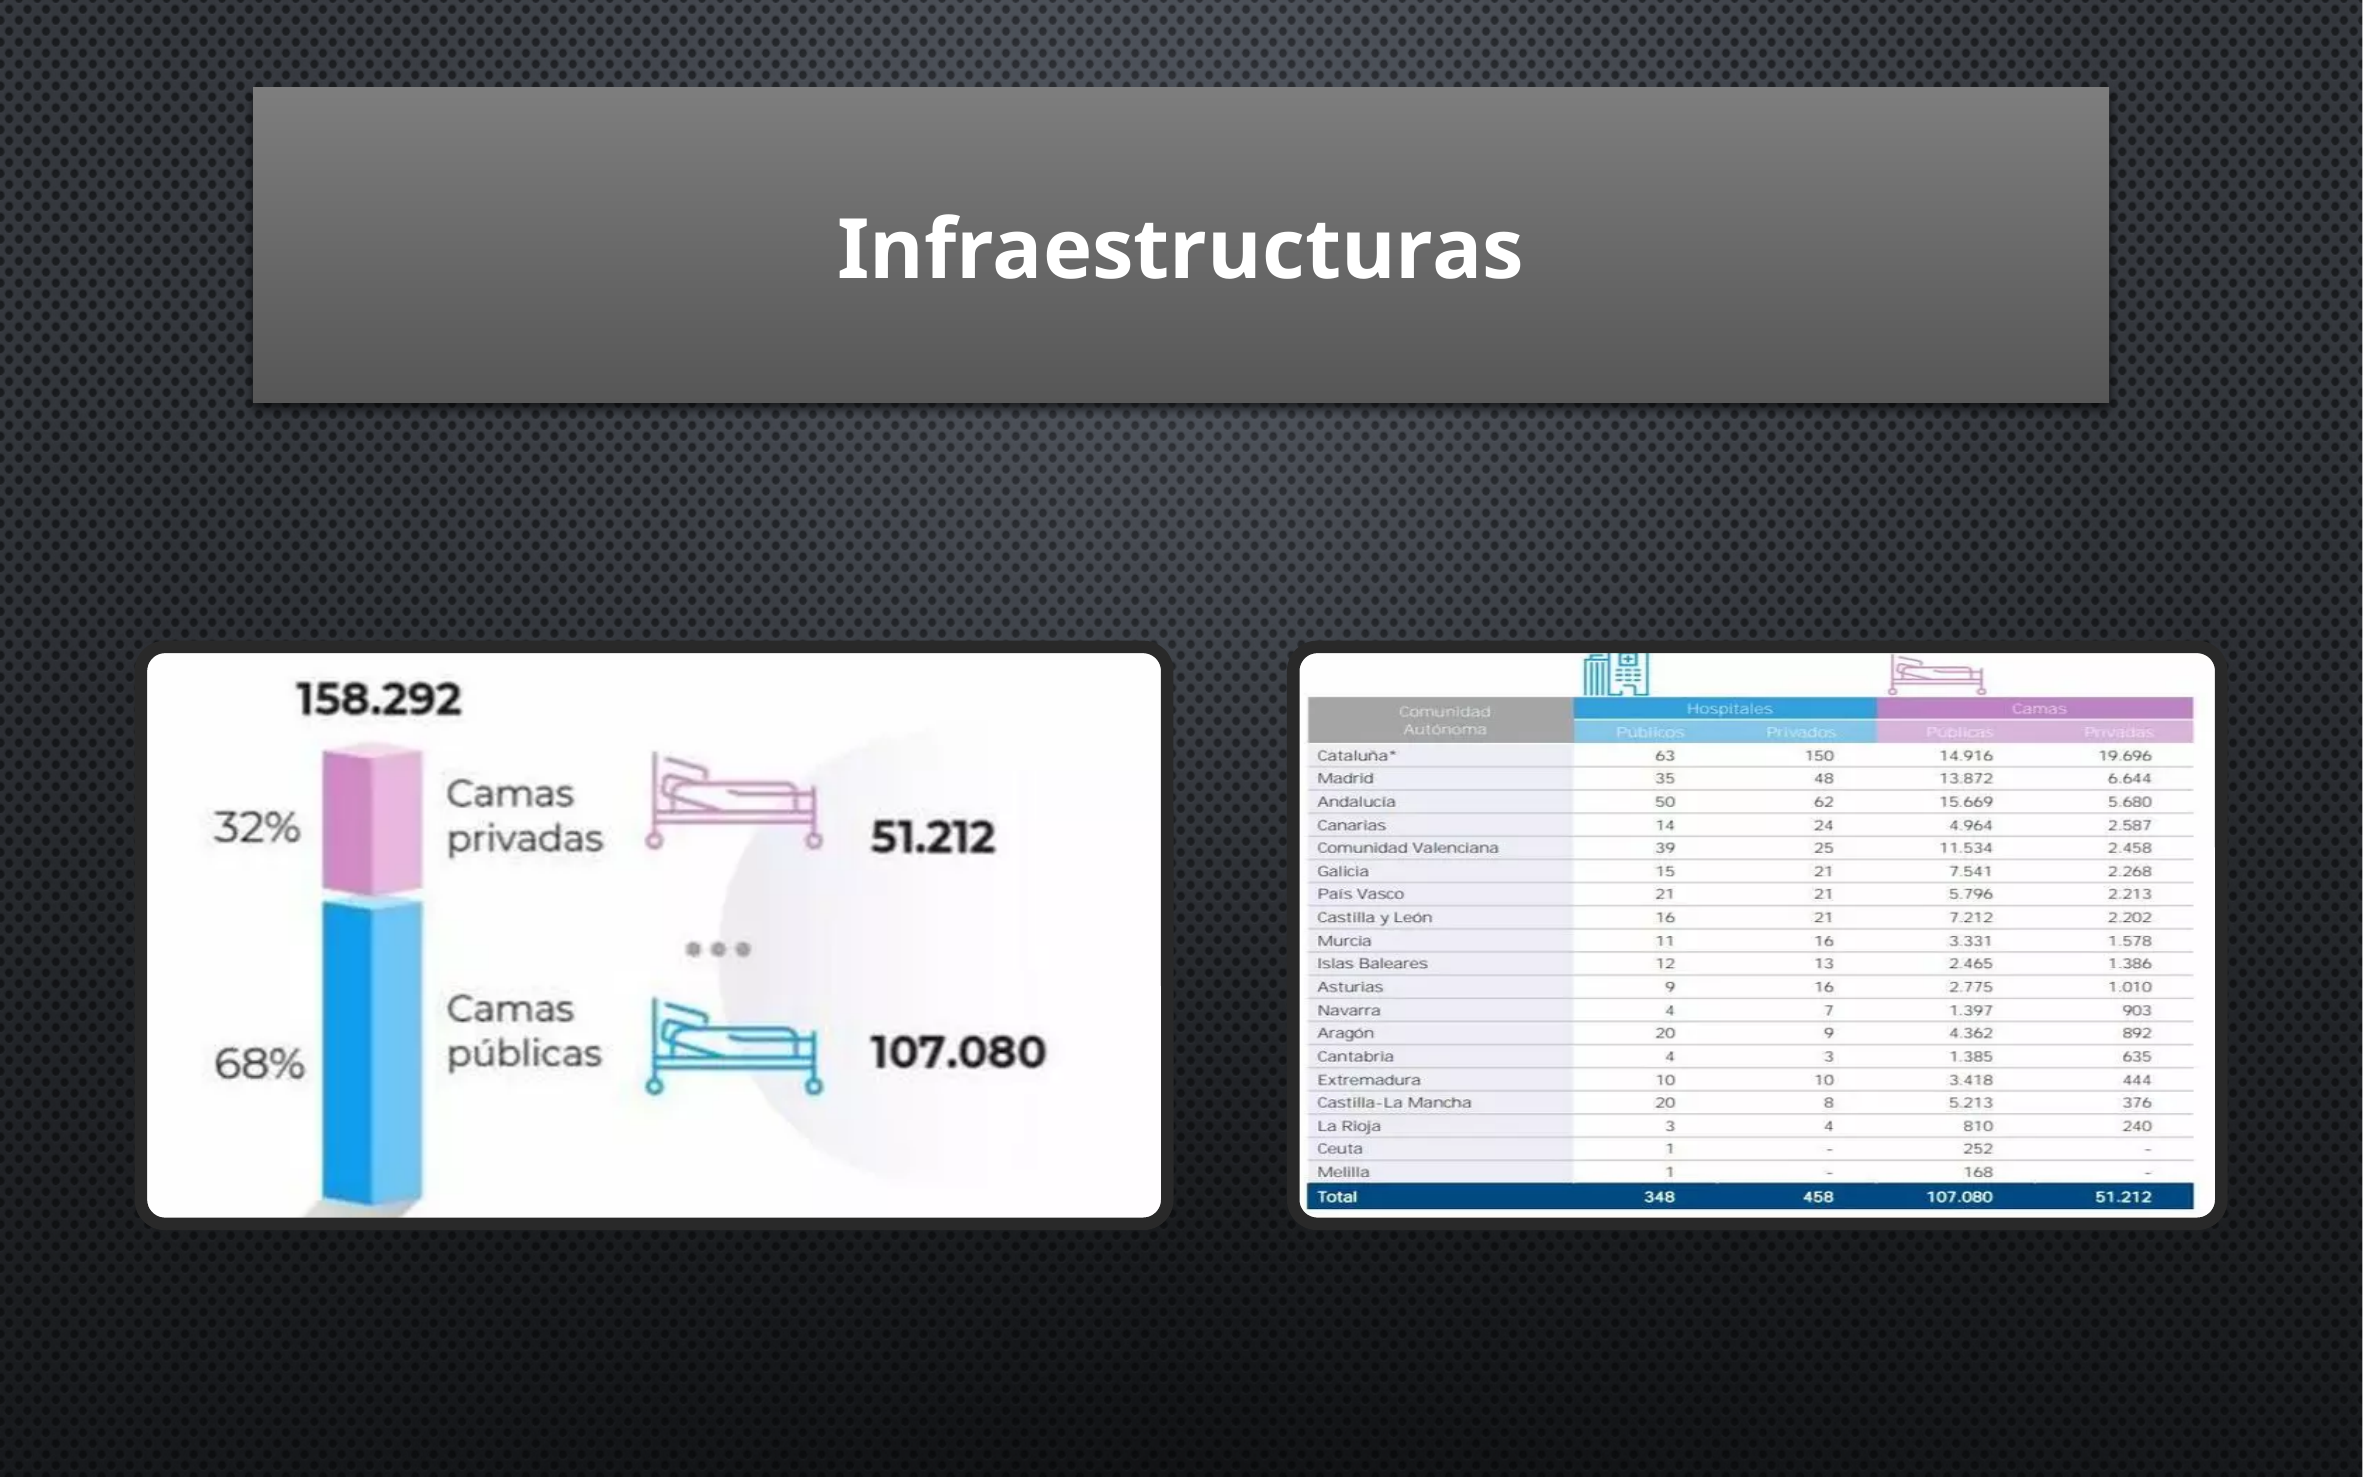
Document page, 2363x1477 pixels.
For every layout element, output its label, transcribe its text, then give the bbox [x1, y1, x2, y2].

picture [140, 646, 1168, 1225]
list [1292, 646, 2222, 1225]
text_box Infraestructuras [253, 87, 2110, 403]
